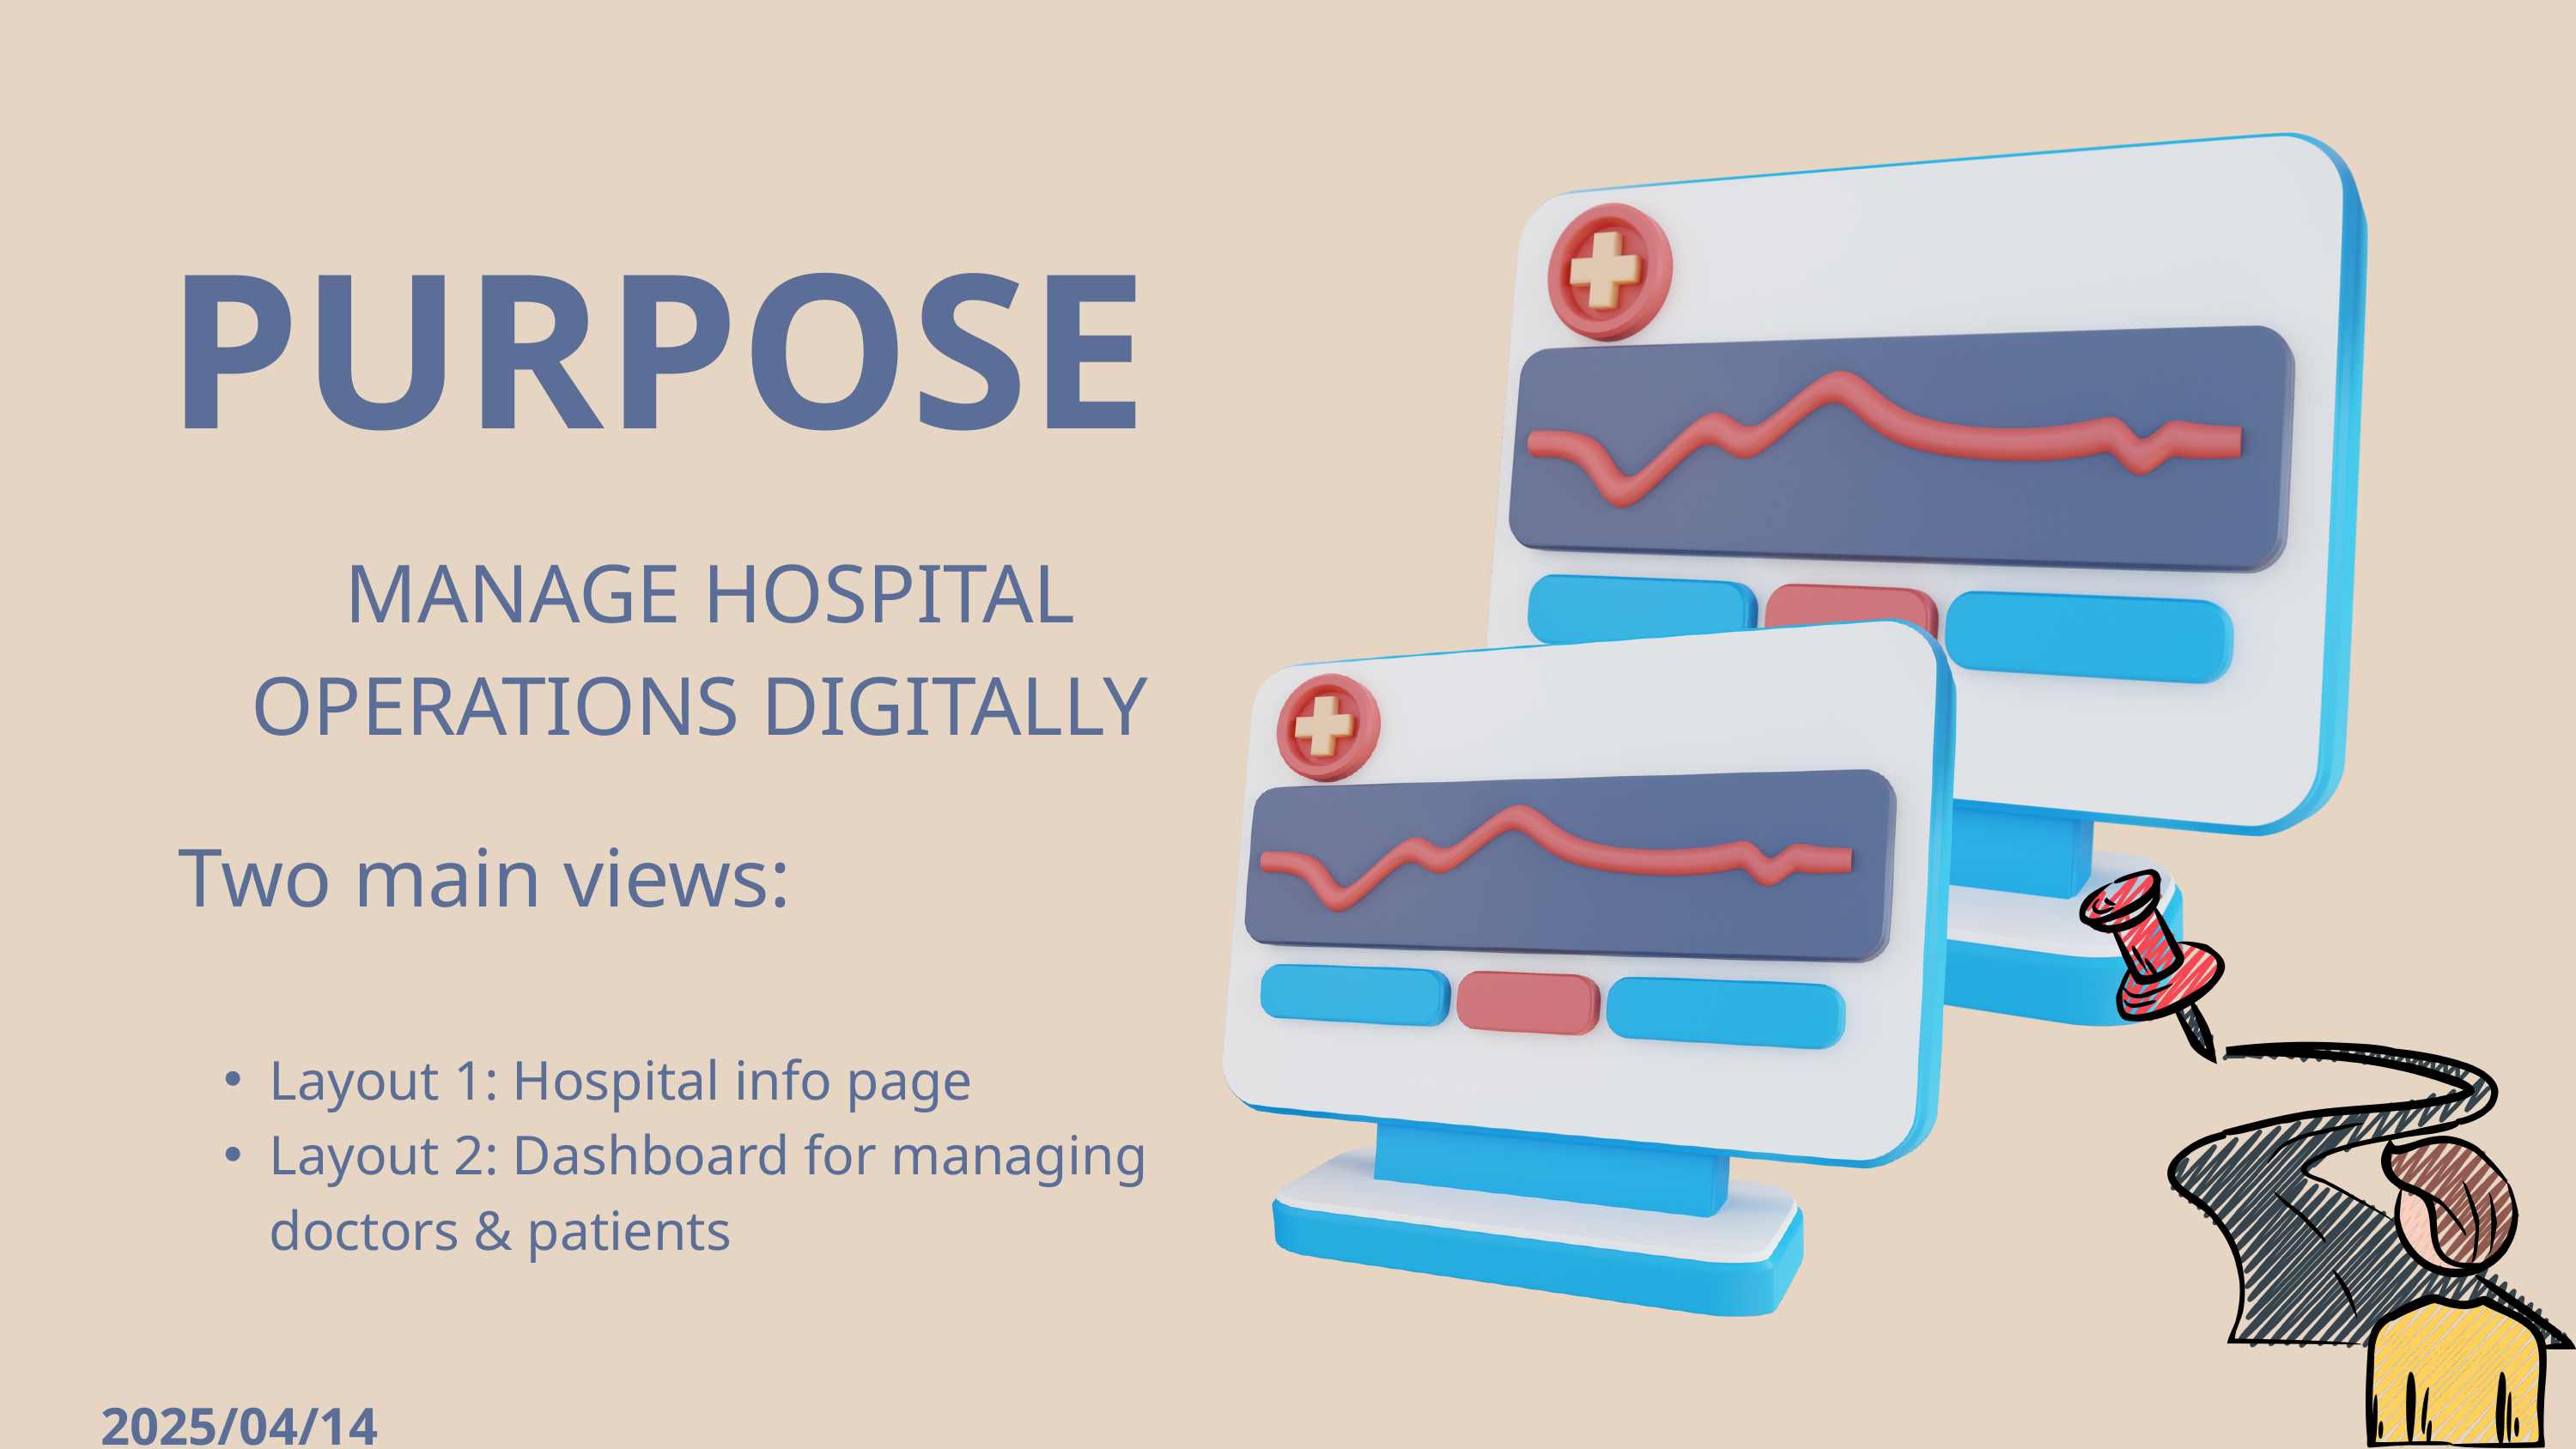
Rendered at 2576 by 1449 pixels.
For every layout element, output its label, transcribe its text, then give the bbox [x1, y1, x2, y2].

text_box [1482, 132, 2368, 1027]
text_box MANAGE HOSPITAL OPERATIONS DIGITALLY [144, 526, 1255, 751]
text_box Two main views: Layout 1: Hospital info page Layout 2: Dashboard for managing doctors & patients [178, 810, 1288, 1373]
text_box PURPOSE [0, 171, 1315, 472]
text_box [2076, 869, 2576, 1449]
text_box 2025/04/14 [0, 1369, 744, 1449]
text_box [1222, 618, 1957, 1317]
